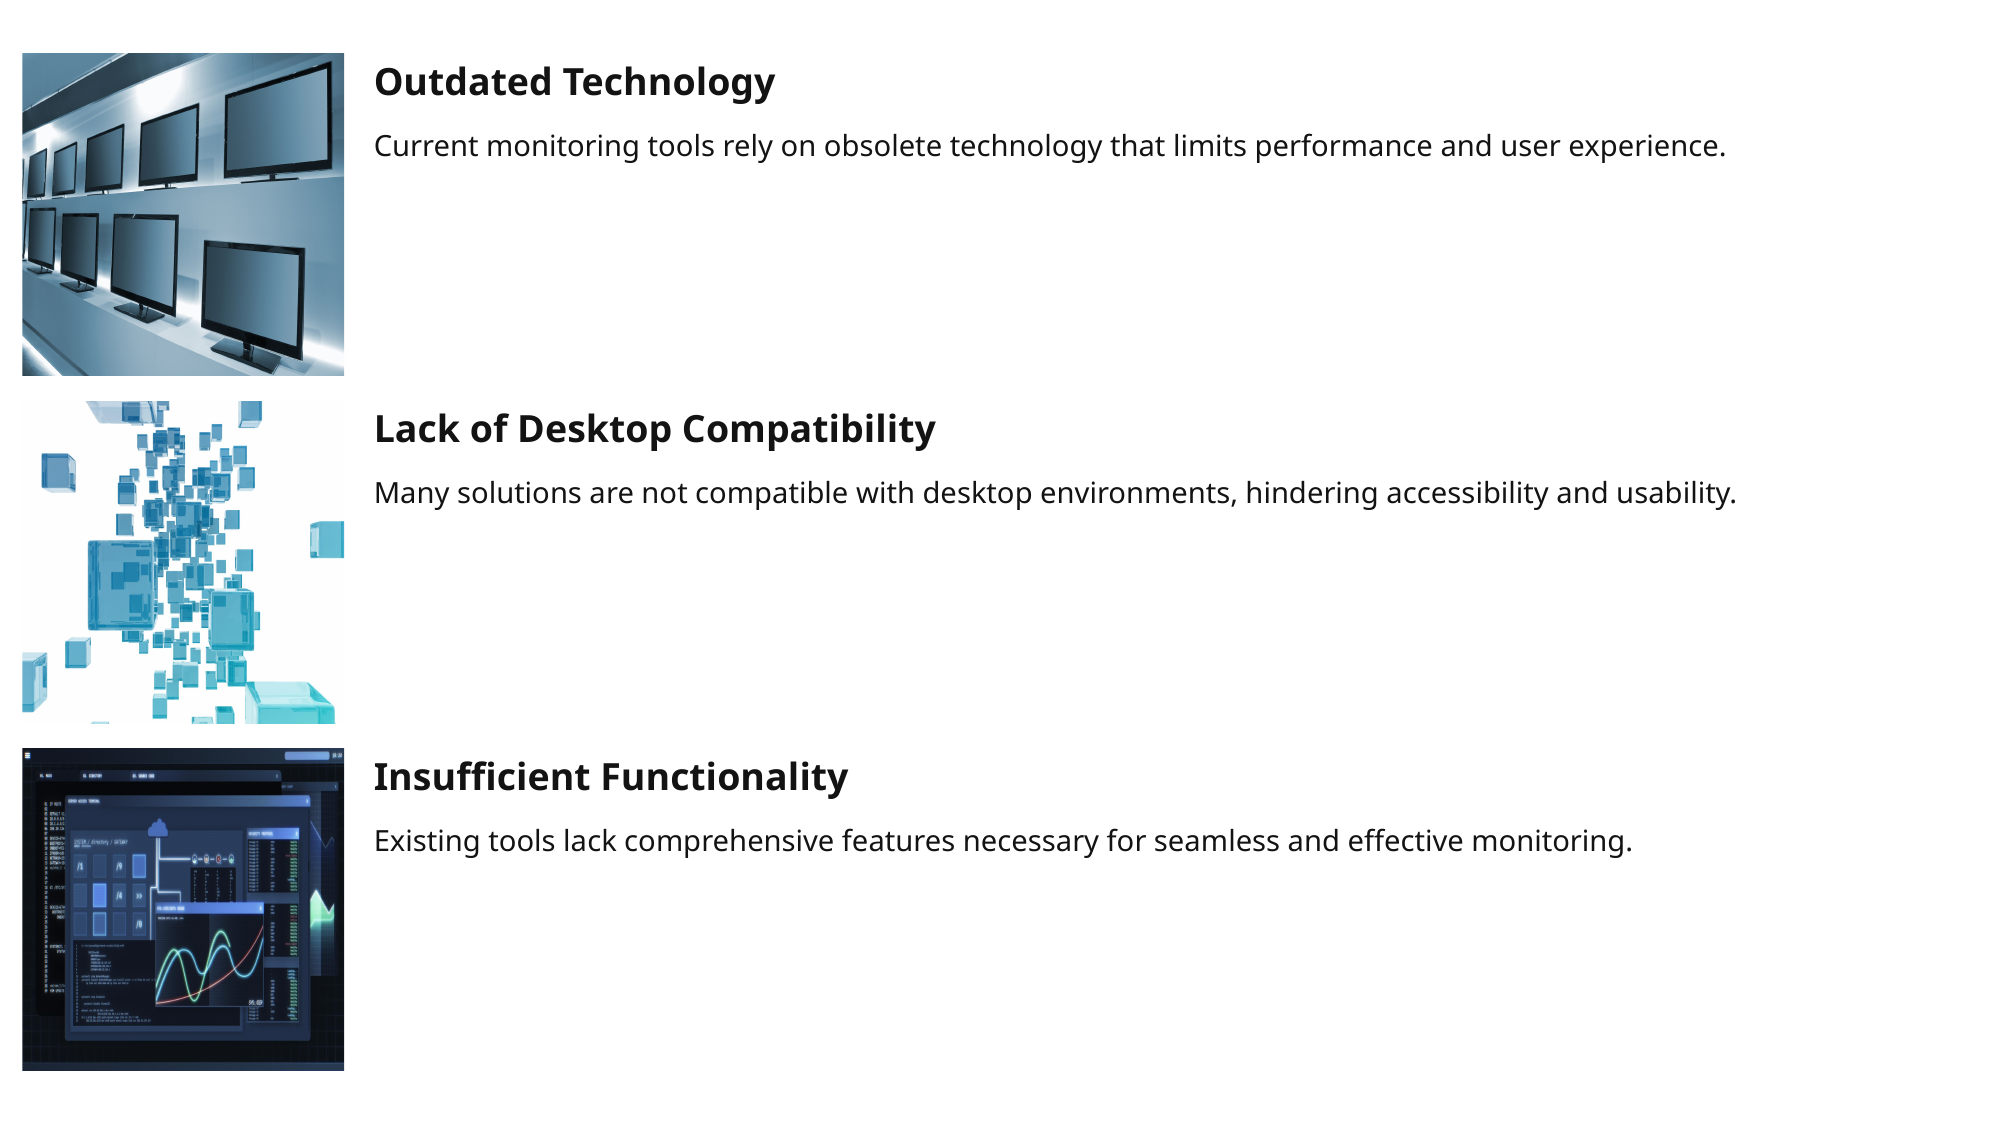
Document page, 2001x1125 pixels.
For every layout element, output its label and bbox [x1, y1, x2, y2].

list [22, 53, 1979, 1071]
